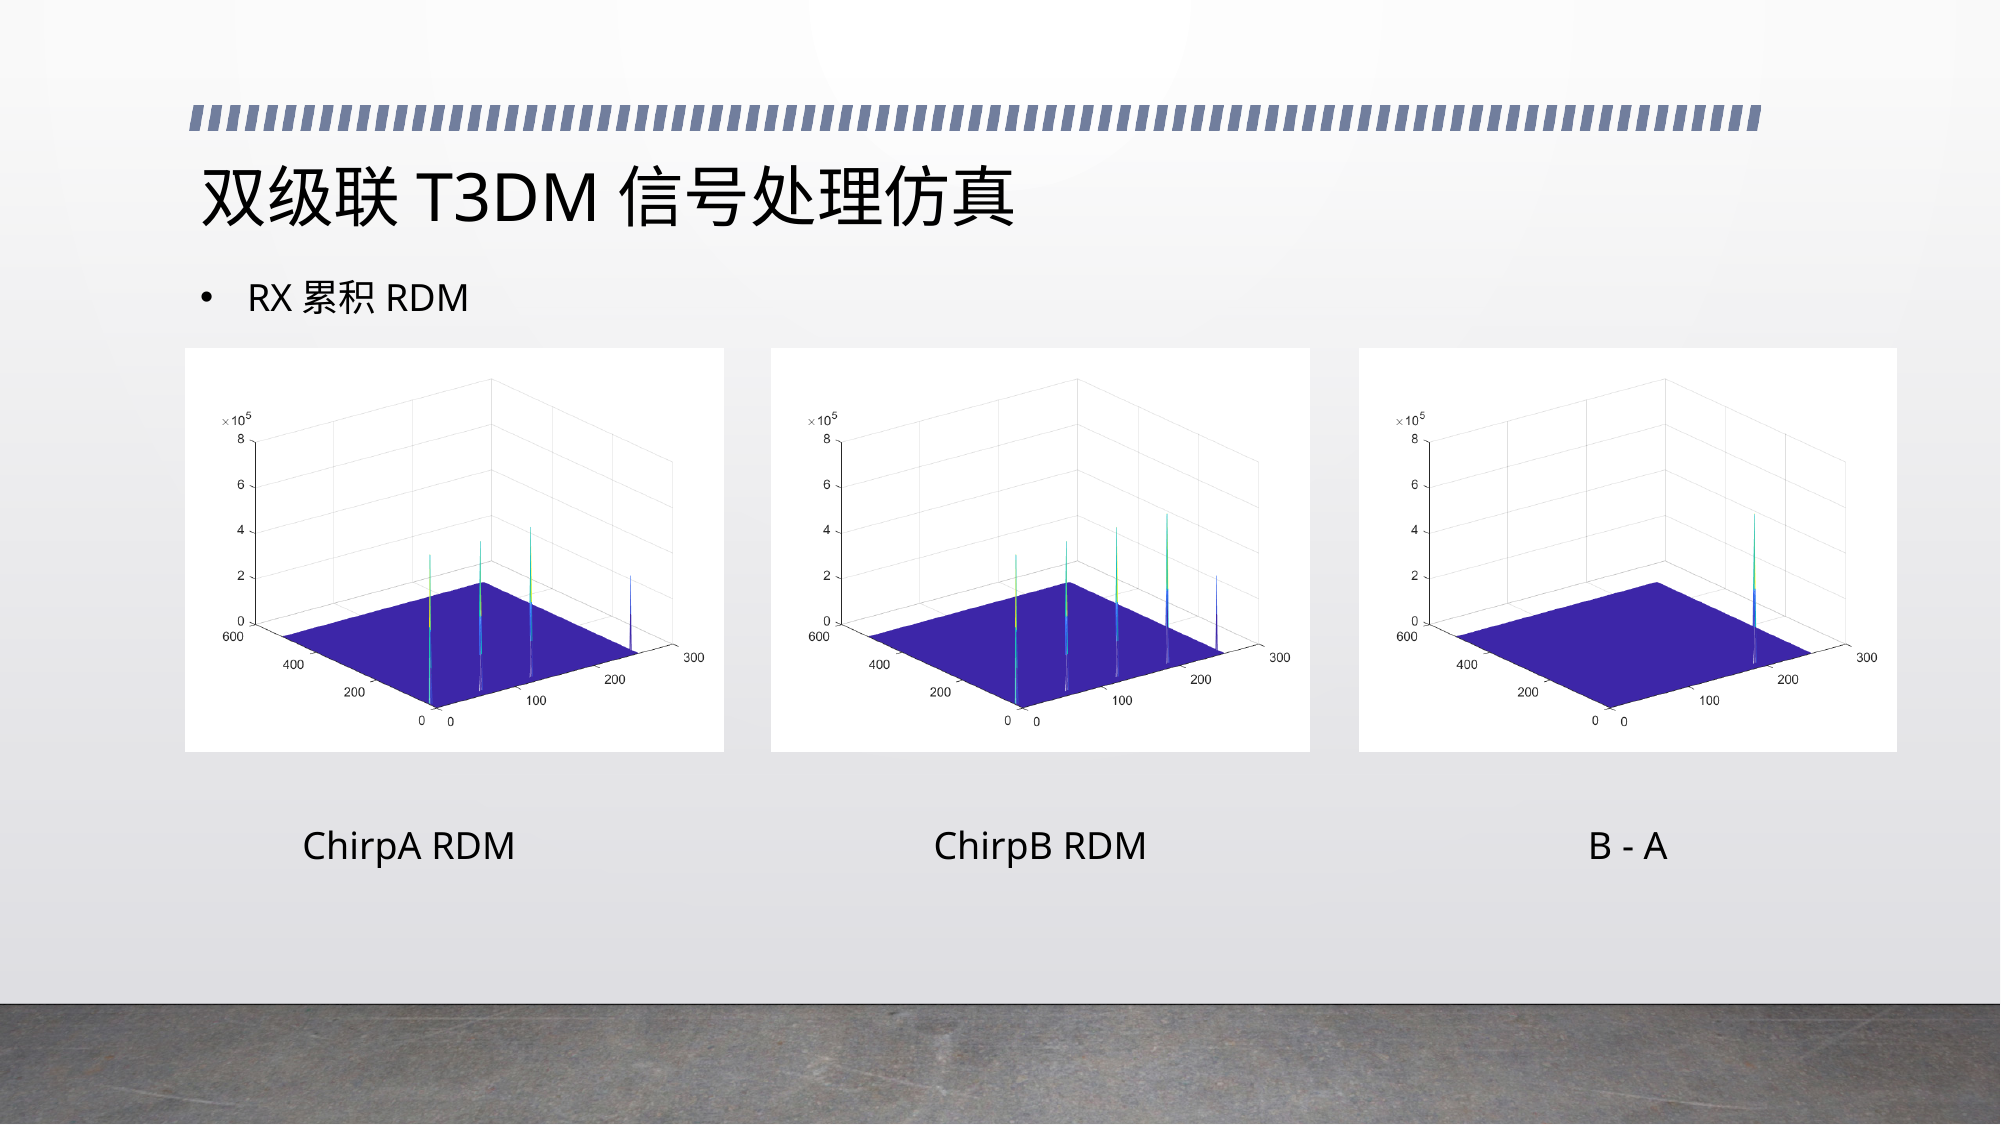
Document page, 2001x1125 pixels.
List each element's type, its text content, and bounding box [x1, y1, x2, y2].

text_box ChirpB RDM [871, 814, 1210, 874]
picture [0, 1004, 2000, 1124]
picture [1358, 348, 1897, 753]
picture [771, 348, 1310, 753]
picture [185, 348, 724, 753]
text_box ChirpA RDM [240, 814, 579, 874]
title 双级联T3DM信号处理仿真 [185, 156, 1761, 246]
text_box RX累积RDM [185, 266, 825, 327]
text_box B - A [1459, 814, 1797, 874]
